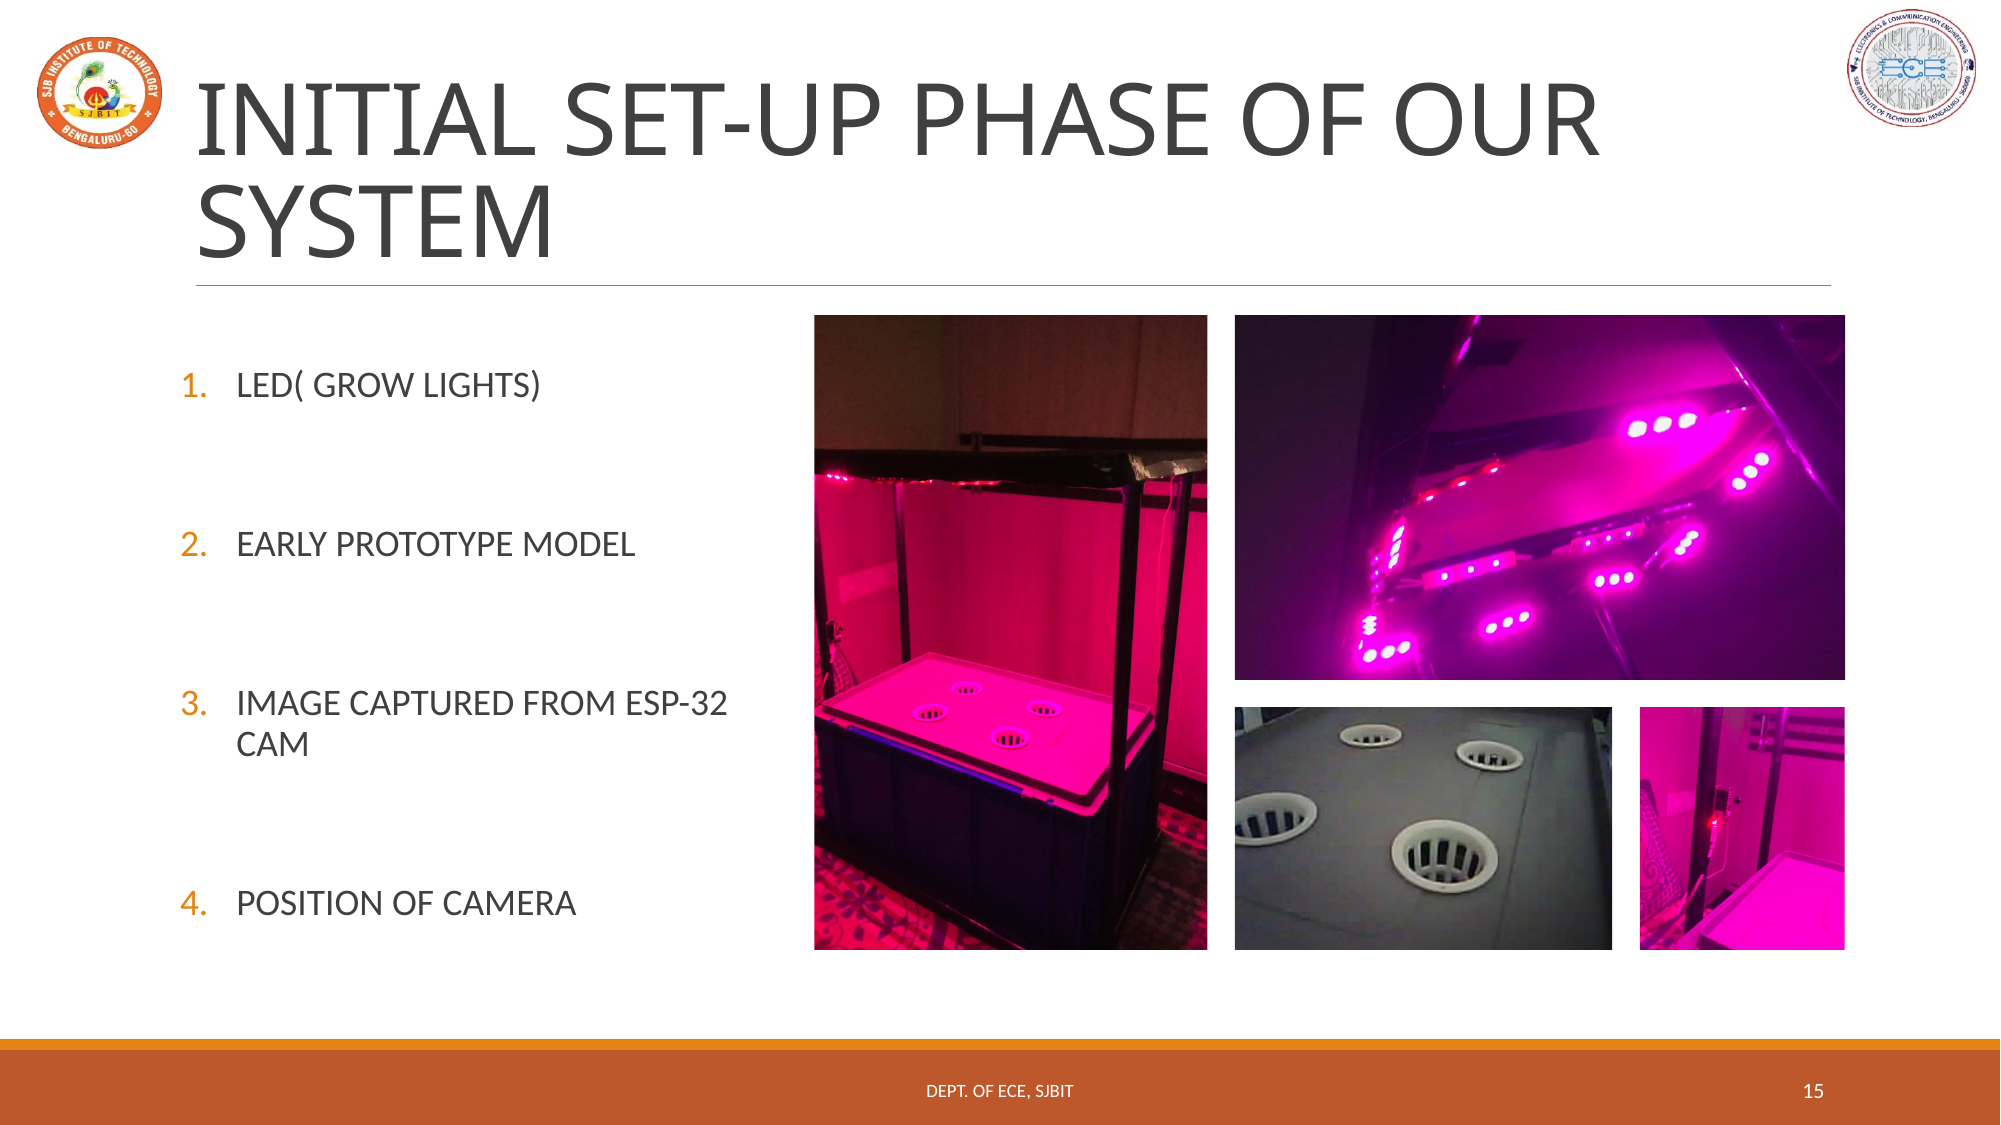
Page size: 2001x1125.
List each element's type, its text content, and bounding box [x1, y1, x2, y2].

text_box INITIAL SET-UP PHASE OF OUR SYSTEM [179, 46, 1830, 285]
picture [813, 315, 1208, 951]
picture [1234, 314, 1846, 681]
slide_number 15 [1624, 1059, 1840, 1120]
picture [1639, 707, 1846, 951]
picture [36, 36, 163, 150]
picture [1234, 707, 1613, 951]
footer Dept. of ECE, SJBIT [604, 1059, 1396, 1120]
text_box LED( GROW LIGHTS) EARLY PROTOTYPE MODEL IMAGE CAPTURED FROM ESP-32 CAM POSITION OF CAMERA [179, 358, 735, 1029]
picture [1846, 8, 1976, 127]
